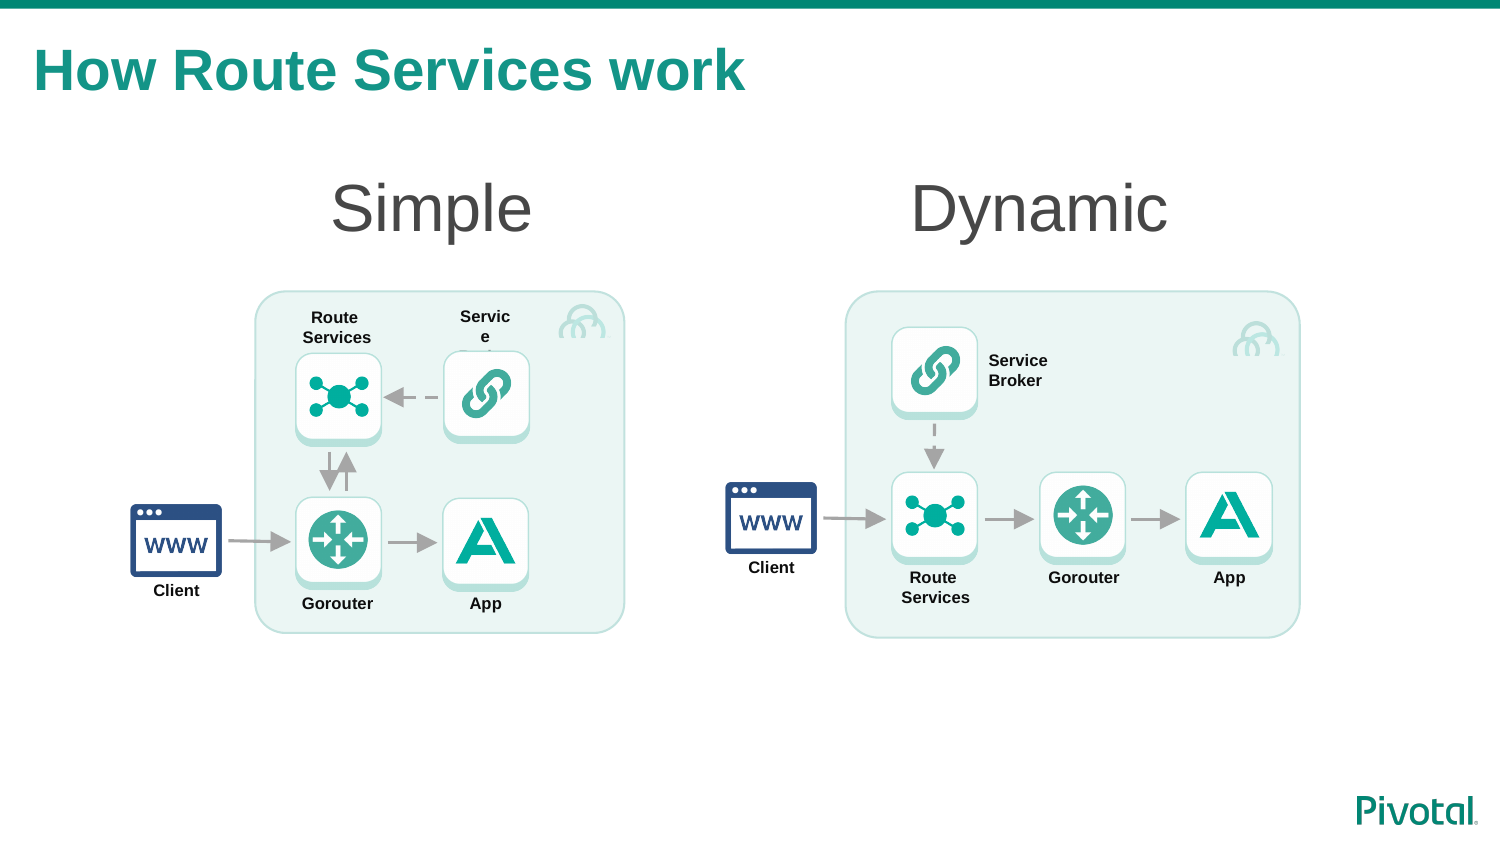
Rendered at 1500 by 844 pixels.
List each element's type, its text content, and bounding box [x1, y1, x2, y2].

picture [1357, 796, 1478, 825]
title How Route Services work [18, 24, 1462, 103]
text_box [108, 149, 756, 634]
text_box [756, 149, 1368, 638]
